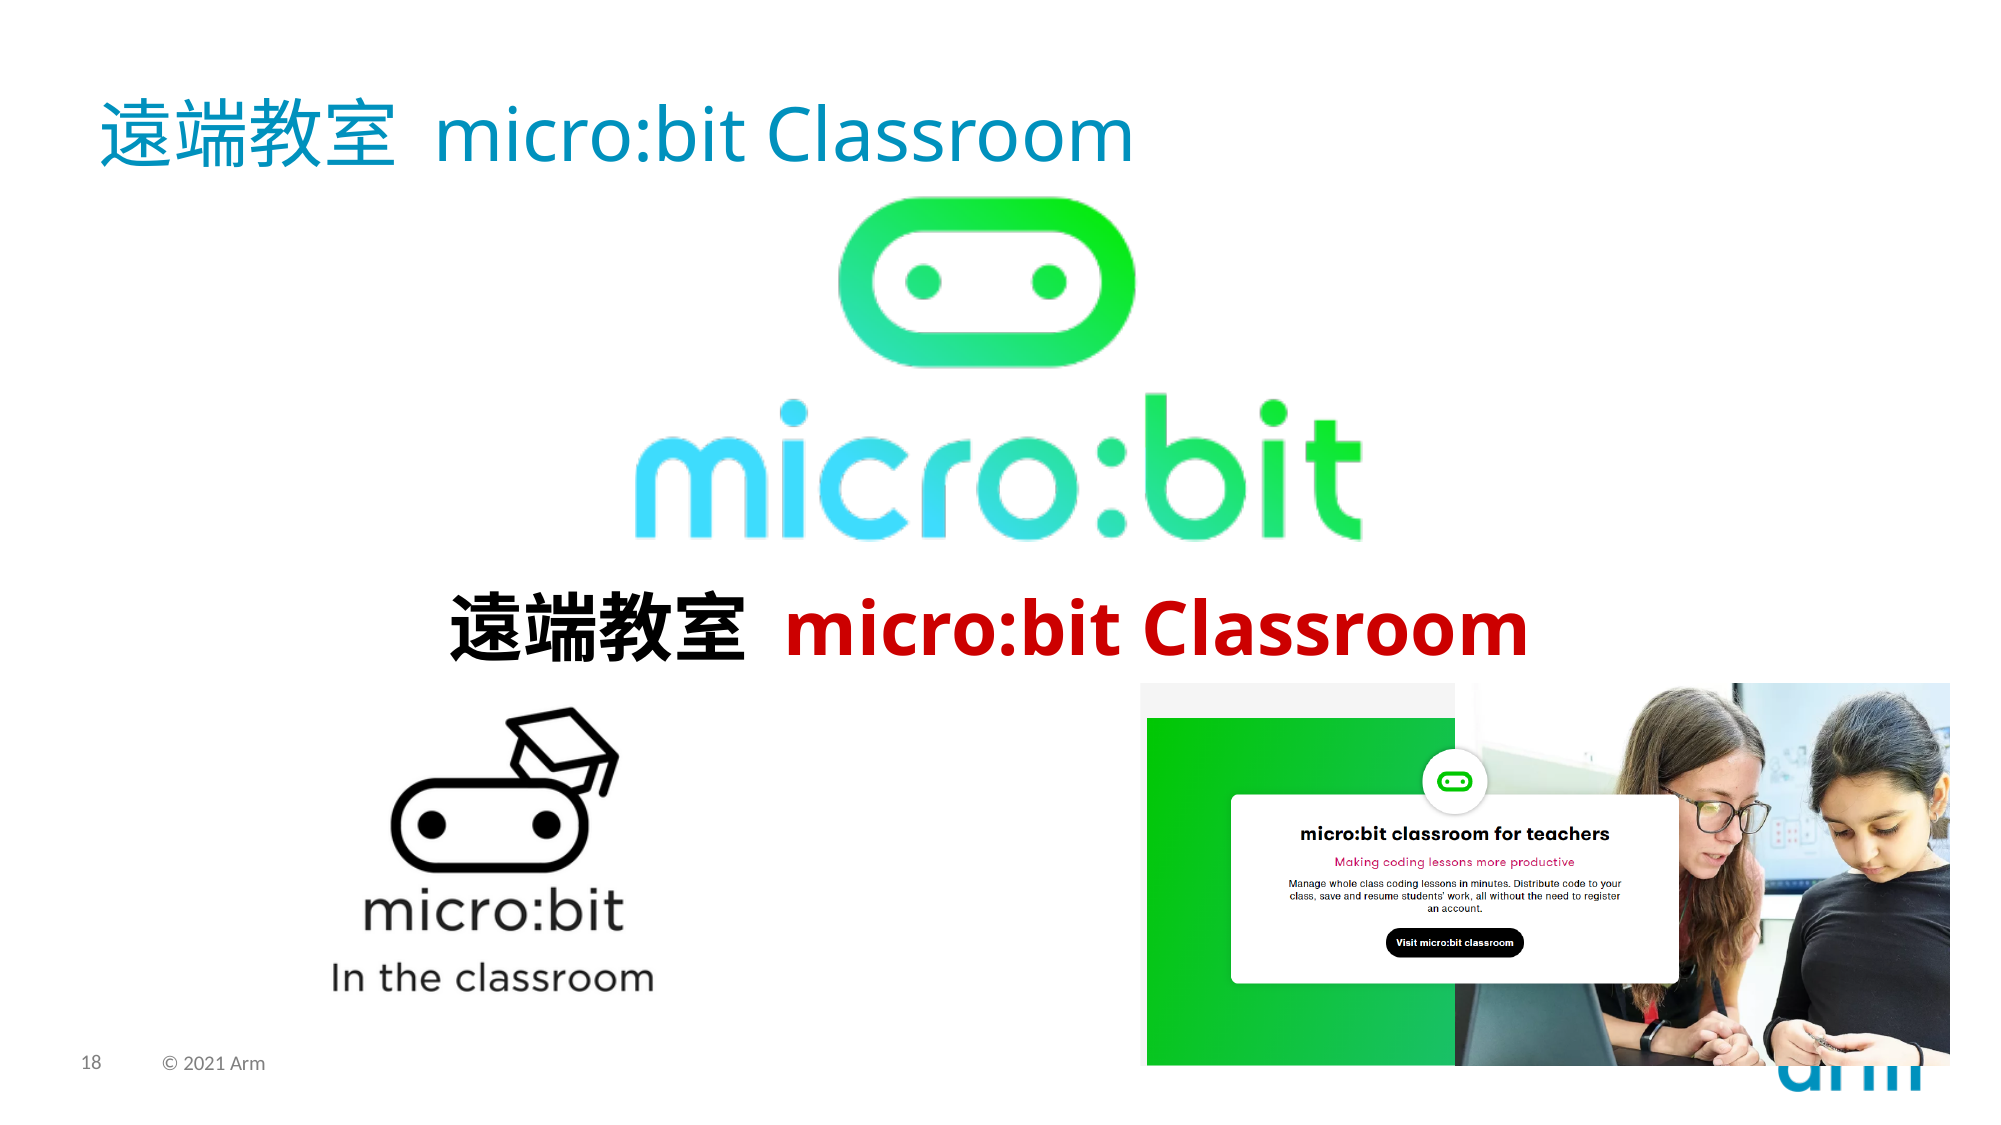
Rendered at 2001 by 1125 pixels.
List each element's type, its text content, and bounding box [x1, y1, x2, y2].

picture [1140, 683, 1951, 1093]
title 遠端教室 micro:bit Classroom [78, 78, 1922, 186]
picture [316, 696, 668, 1048]
text_box 遠端教室 micro:bit Classroom [398, 506, 1602, 745]
picture [635, 191, 1365, 543]
